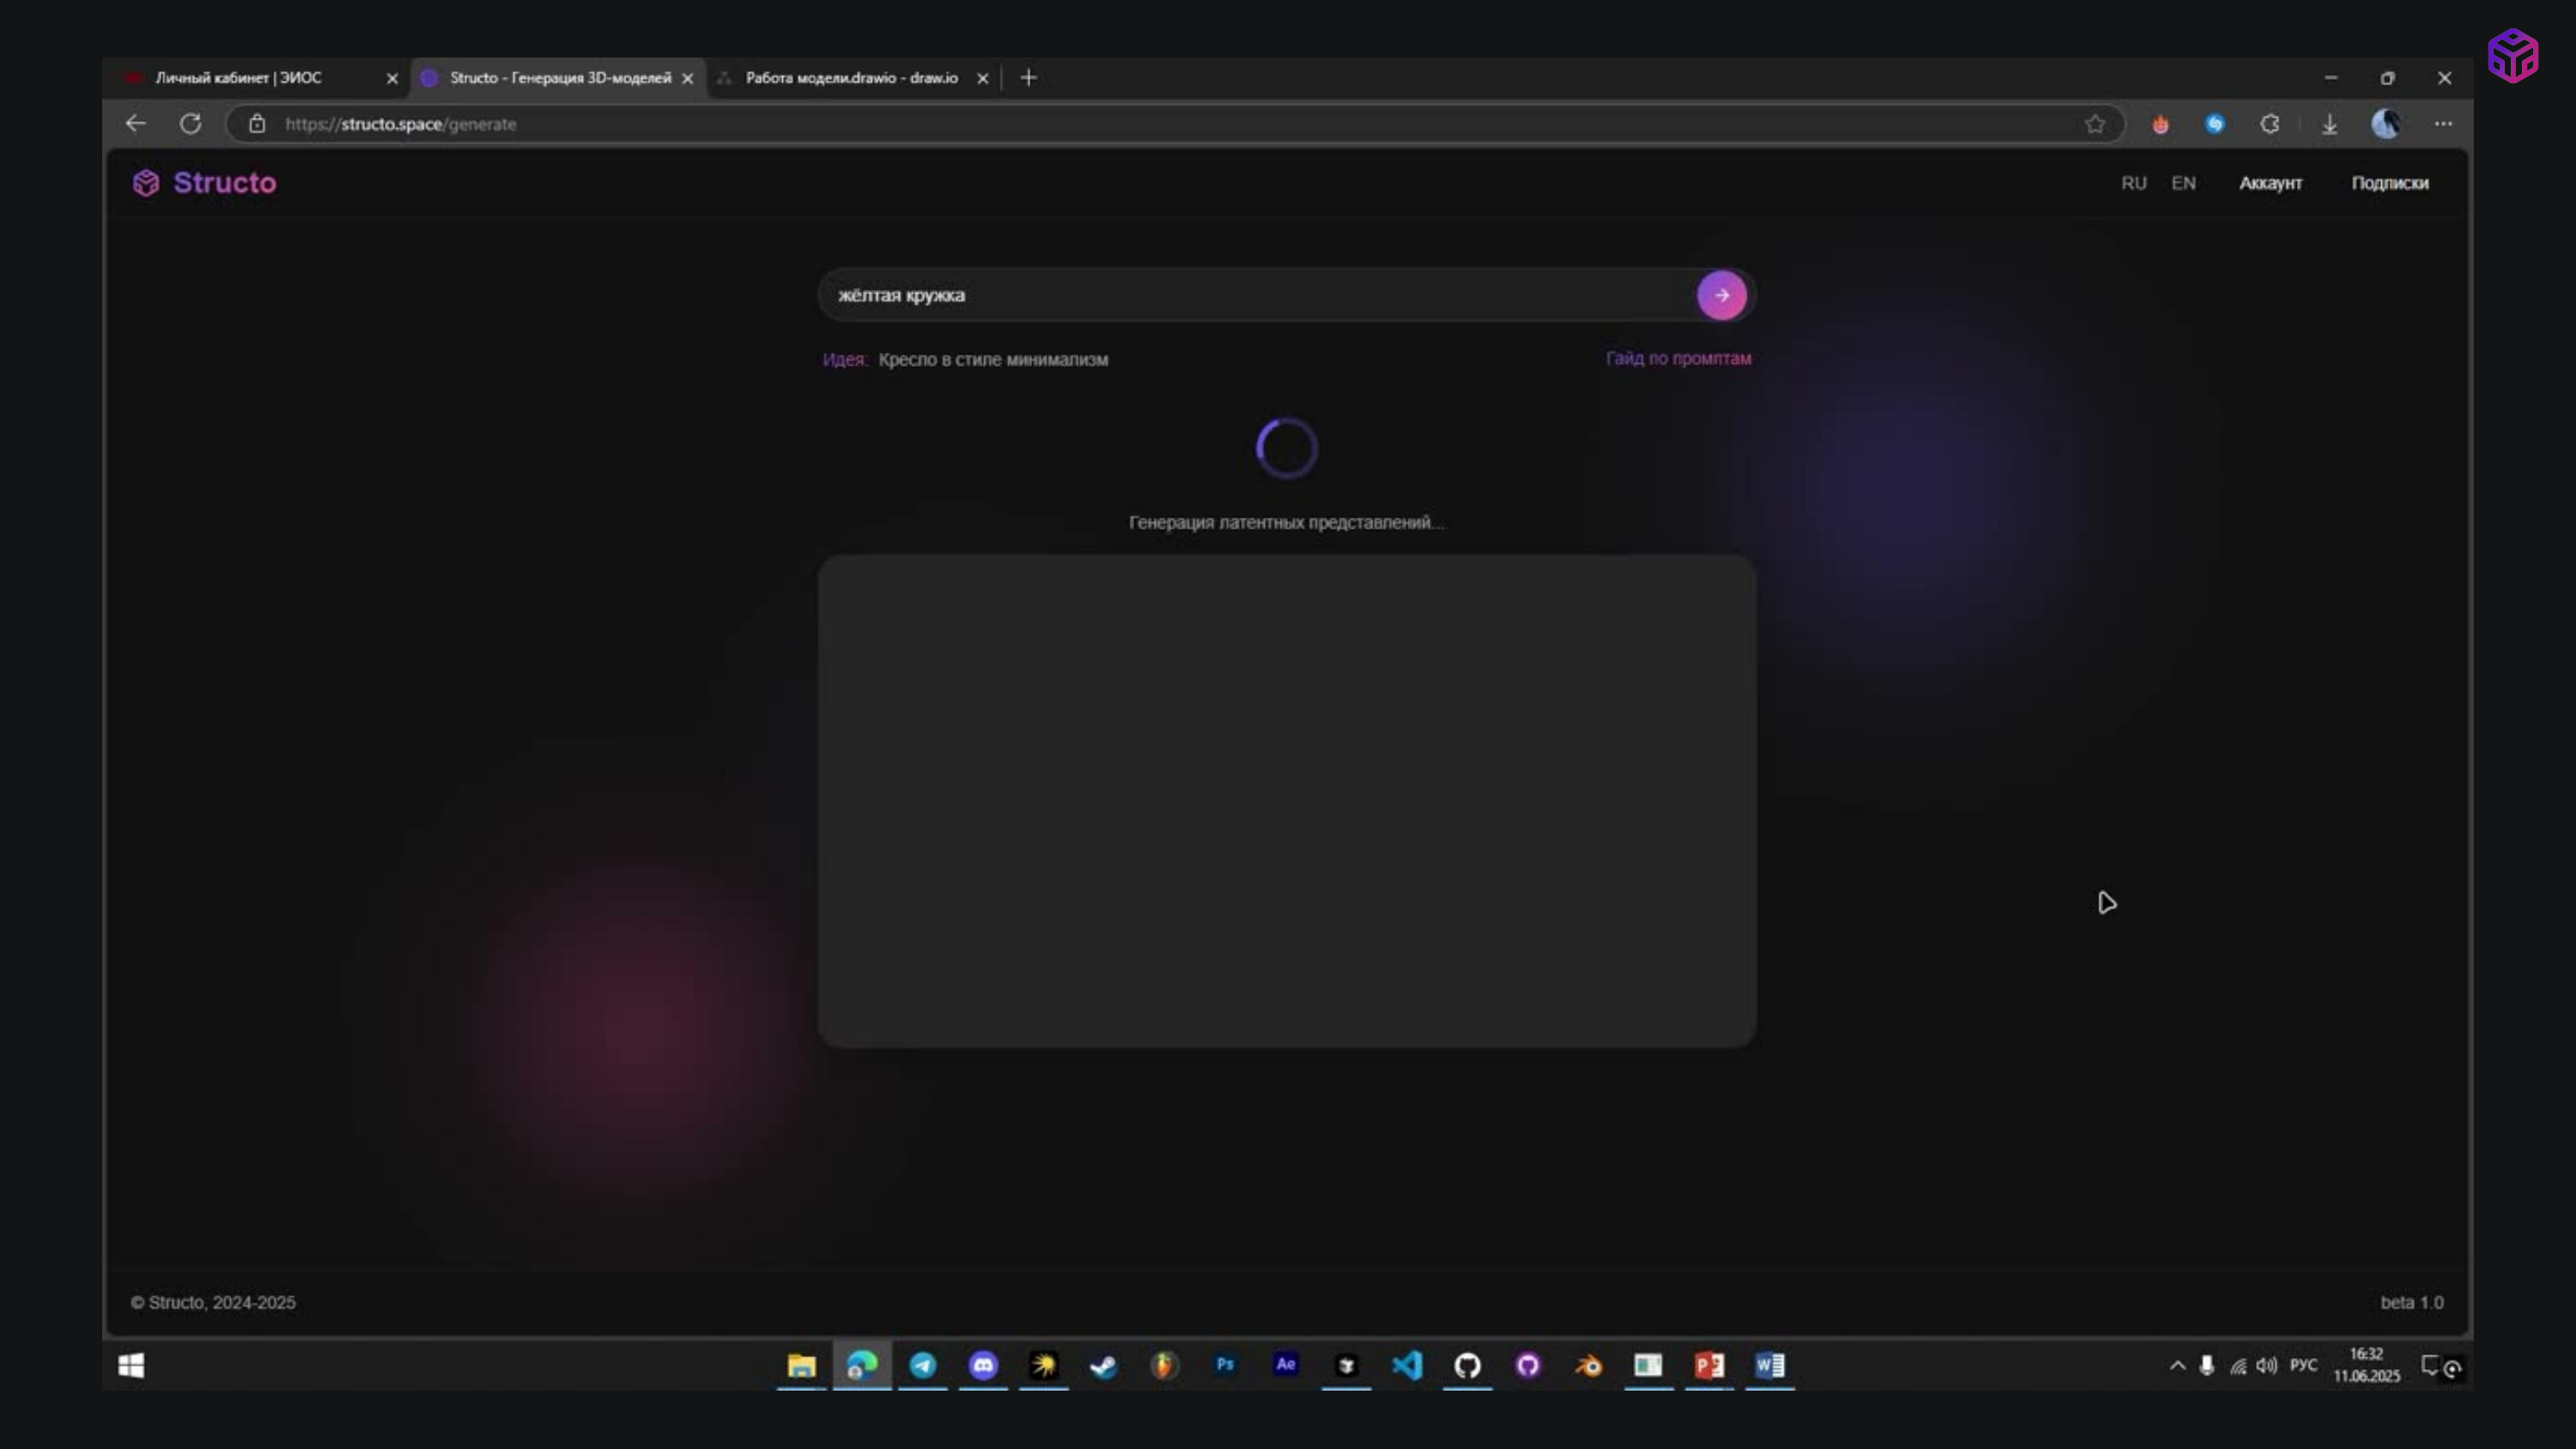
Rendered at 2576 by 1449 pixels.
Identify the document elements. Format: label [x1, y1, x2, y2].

text_box [101, 57, 2475, 1391]
text_box [2483, 26, 2543, 86]
